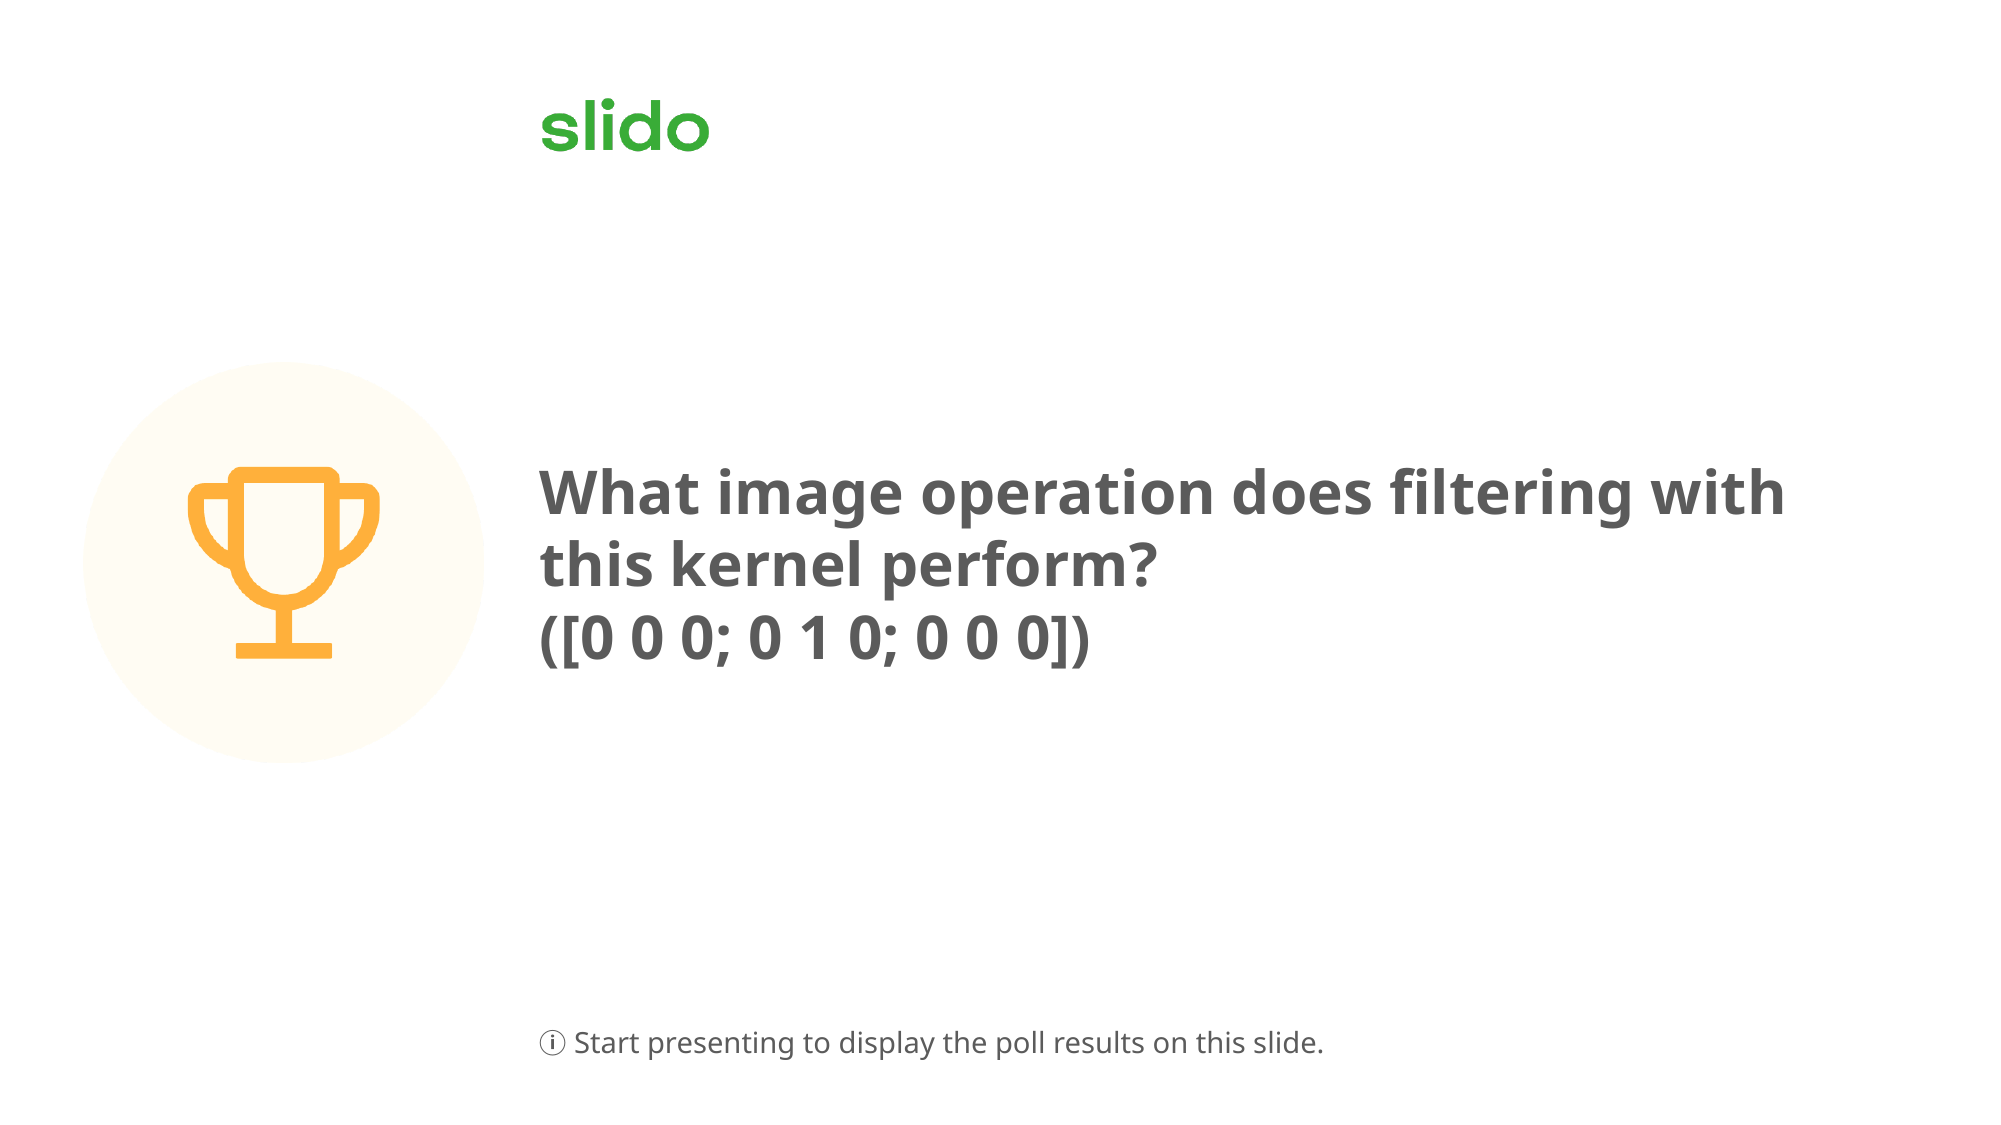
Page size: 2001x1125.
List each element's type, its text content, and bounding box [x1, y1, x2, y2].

picture [83, 362, 484, 763]
text_box What image operation does filtering with this kernel perform? ([0 0 0; 0 1 0; 0 0 0]) [523, 420, 1919, 705]
picture [524, 83, 726, 168]
text_box ⓘ Start presenting to display the poll results on this slide. [523, 998, 1960, 1086]
